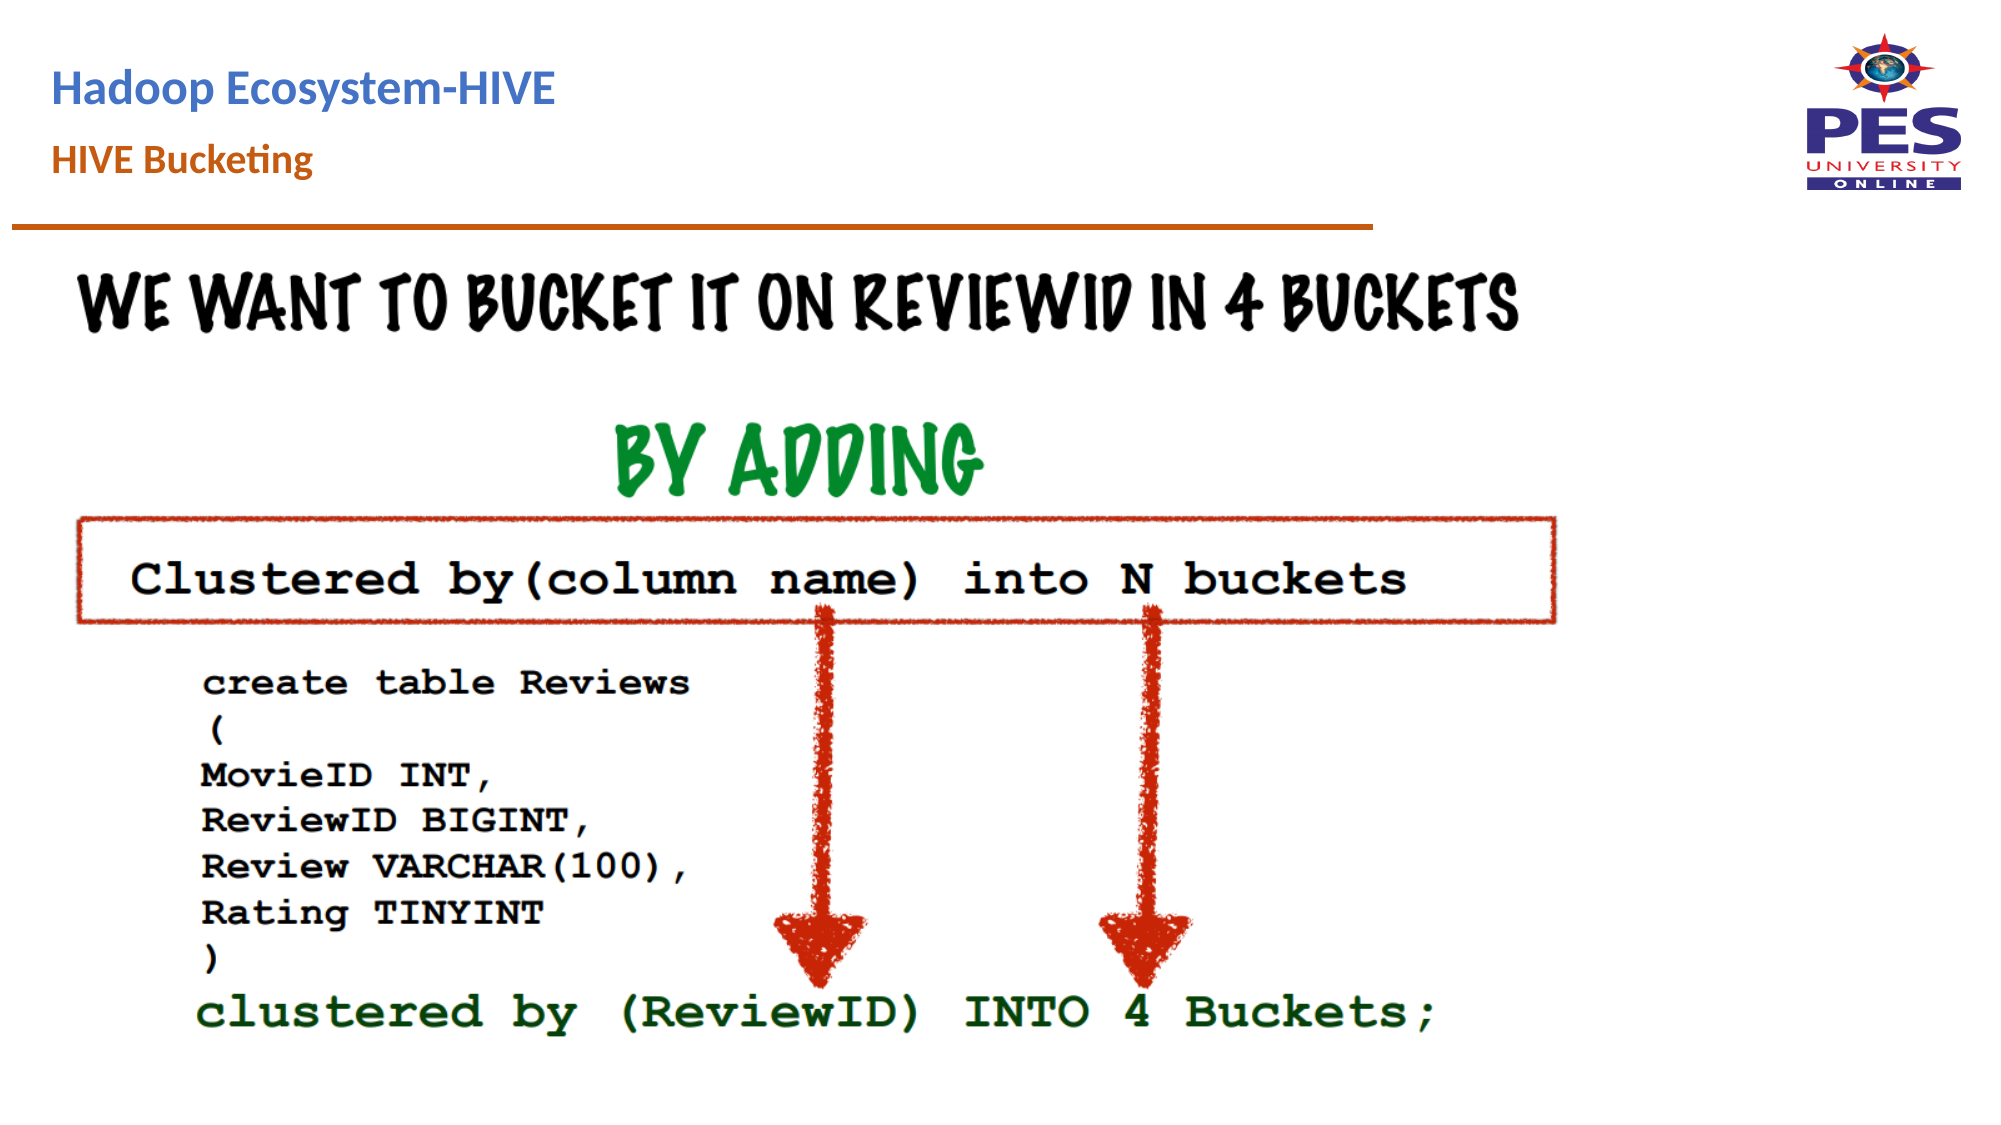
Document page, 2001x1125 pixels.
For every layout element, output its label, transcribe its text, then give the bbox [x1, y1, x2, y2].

text_box Hadoop Ecosystem-HIVE [36, 47, 1267, 123]
picture [1807, 33, 1961, 190]
picture [56, 271, 1566, 1049]
text_box HIVE Bucketing [36, 123, 1349, 189]
